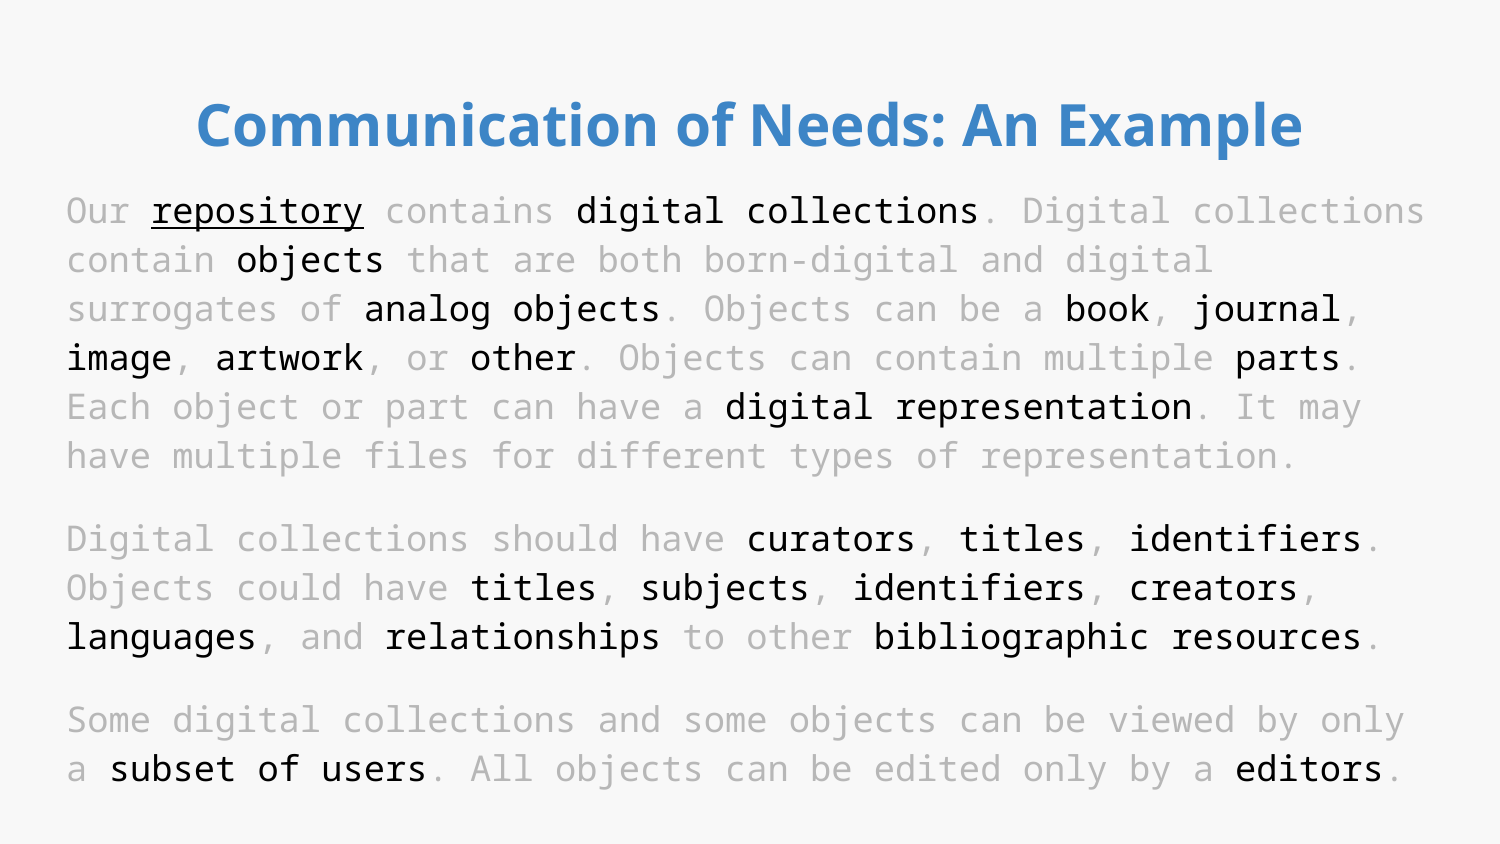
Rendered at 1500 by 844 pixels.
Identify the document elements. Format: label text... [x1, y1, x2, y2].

title Communication of Needs: An Example [51, 72, 1449, 166]
list Our repository contains digital collections. Digital collections contain objects that are both born-digital and digital surrogates of analog objects. Objects can be a book, journal, image, artwork, or other. Objects can contain multiple parts. Each object or part can have a digital representation. It may have multiple files for different types of representation. Digital collections should have curators, titles, identifiers. Objects could have titles, subjects, identifiers, creators, languages, and relationships to other bibliographic resources. Some digital collections and some objects can be viewed by only a subset of users. All objects can be edited only by a editors. [51, 166, 1449, 776]
